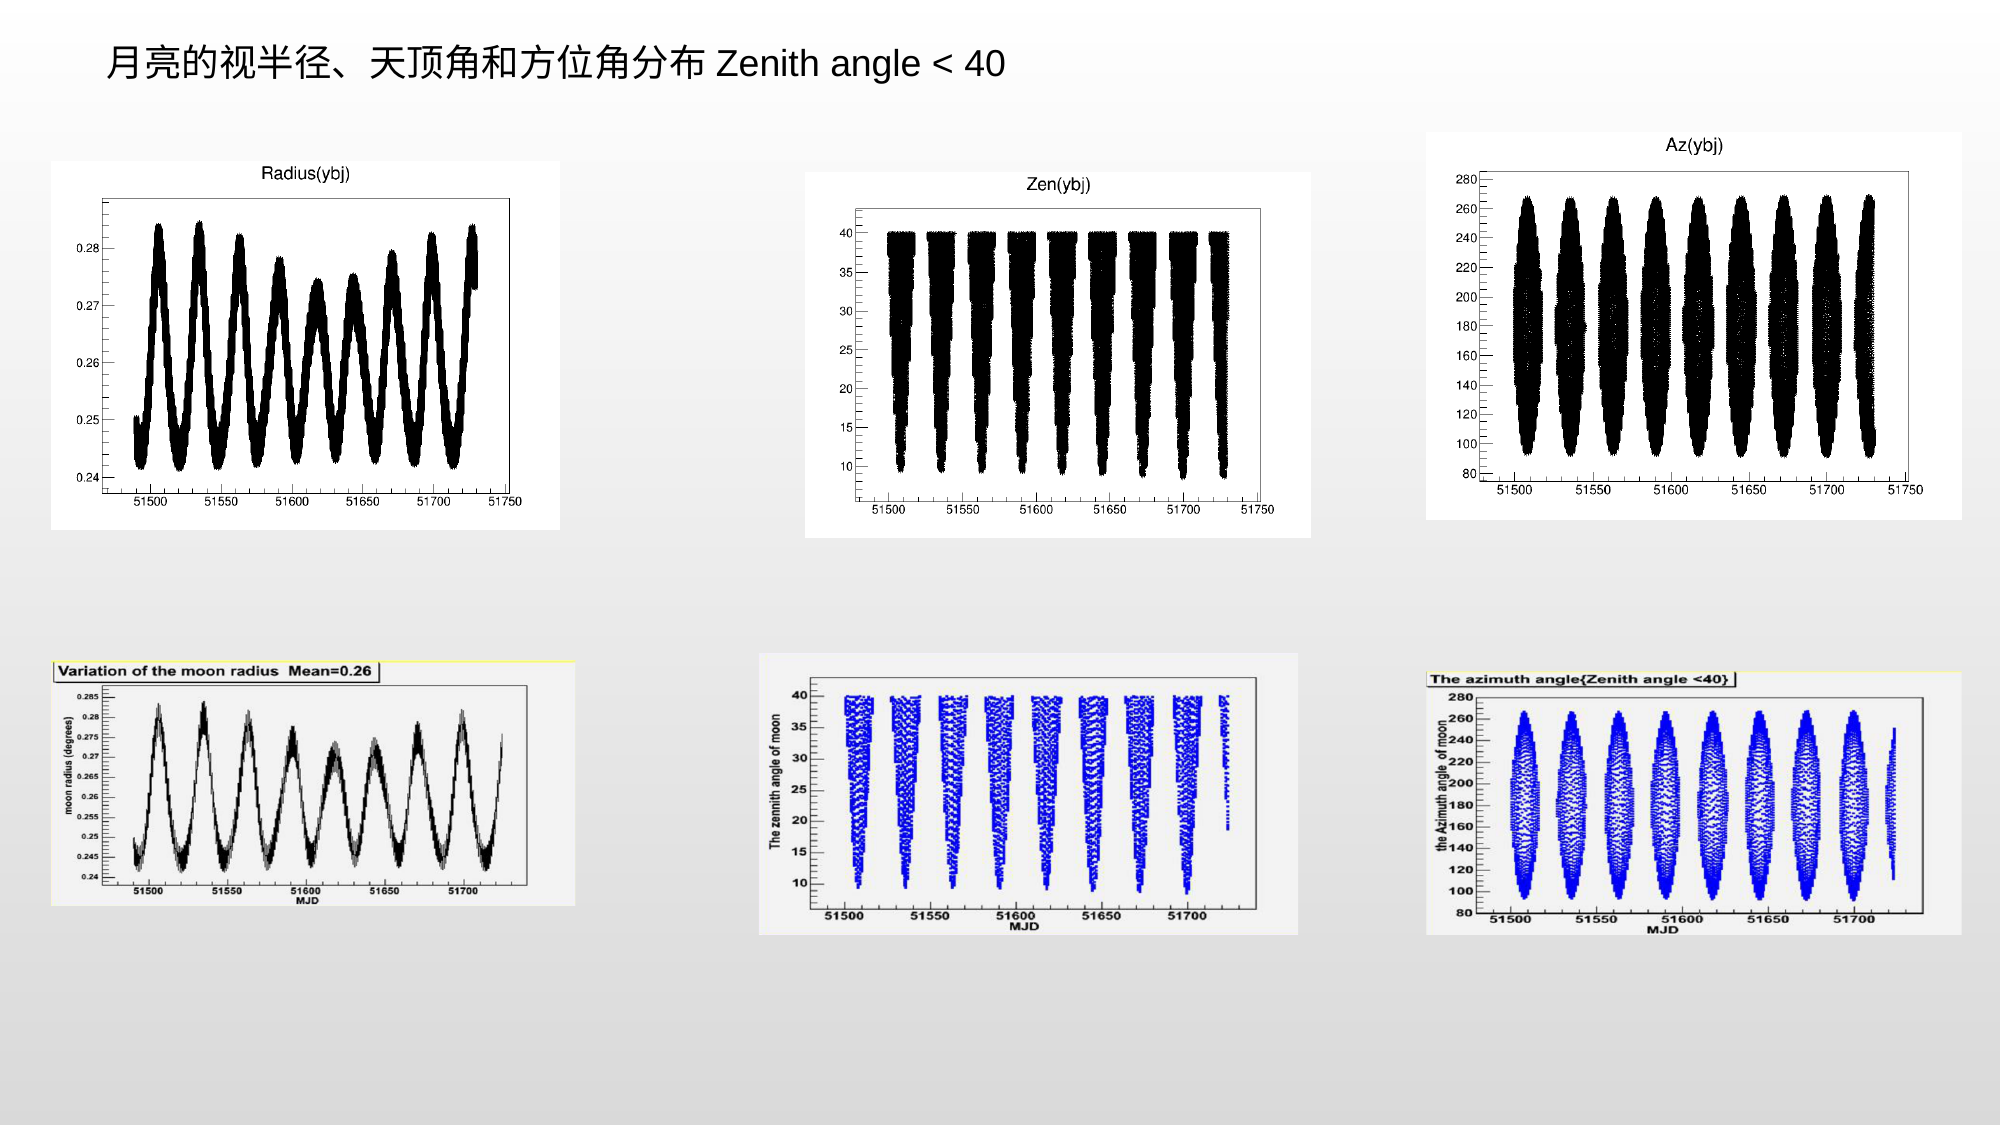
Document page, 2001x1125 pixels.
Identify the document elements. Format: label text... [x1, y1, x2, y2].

picture [51, 660, 576, 906]
picture [51, 161, 560, 530]
picture [805, 172, 1311, 538]
picture [1426, 670, 1962, 935]
text_box 月亮的视半径、天顶角和方位角分布Zenith angle < 40 [92, 31, 1164, 92]
picture [1426, 132, 1962, 520]
picture [758, 653, 1299, 935]
